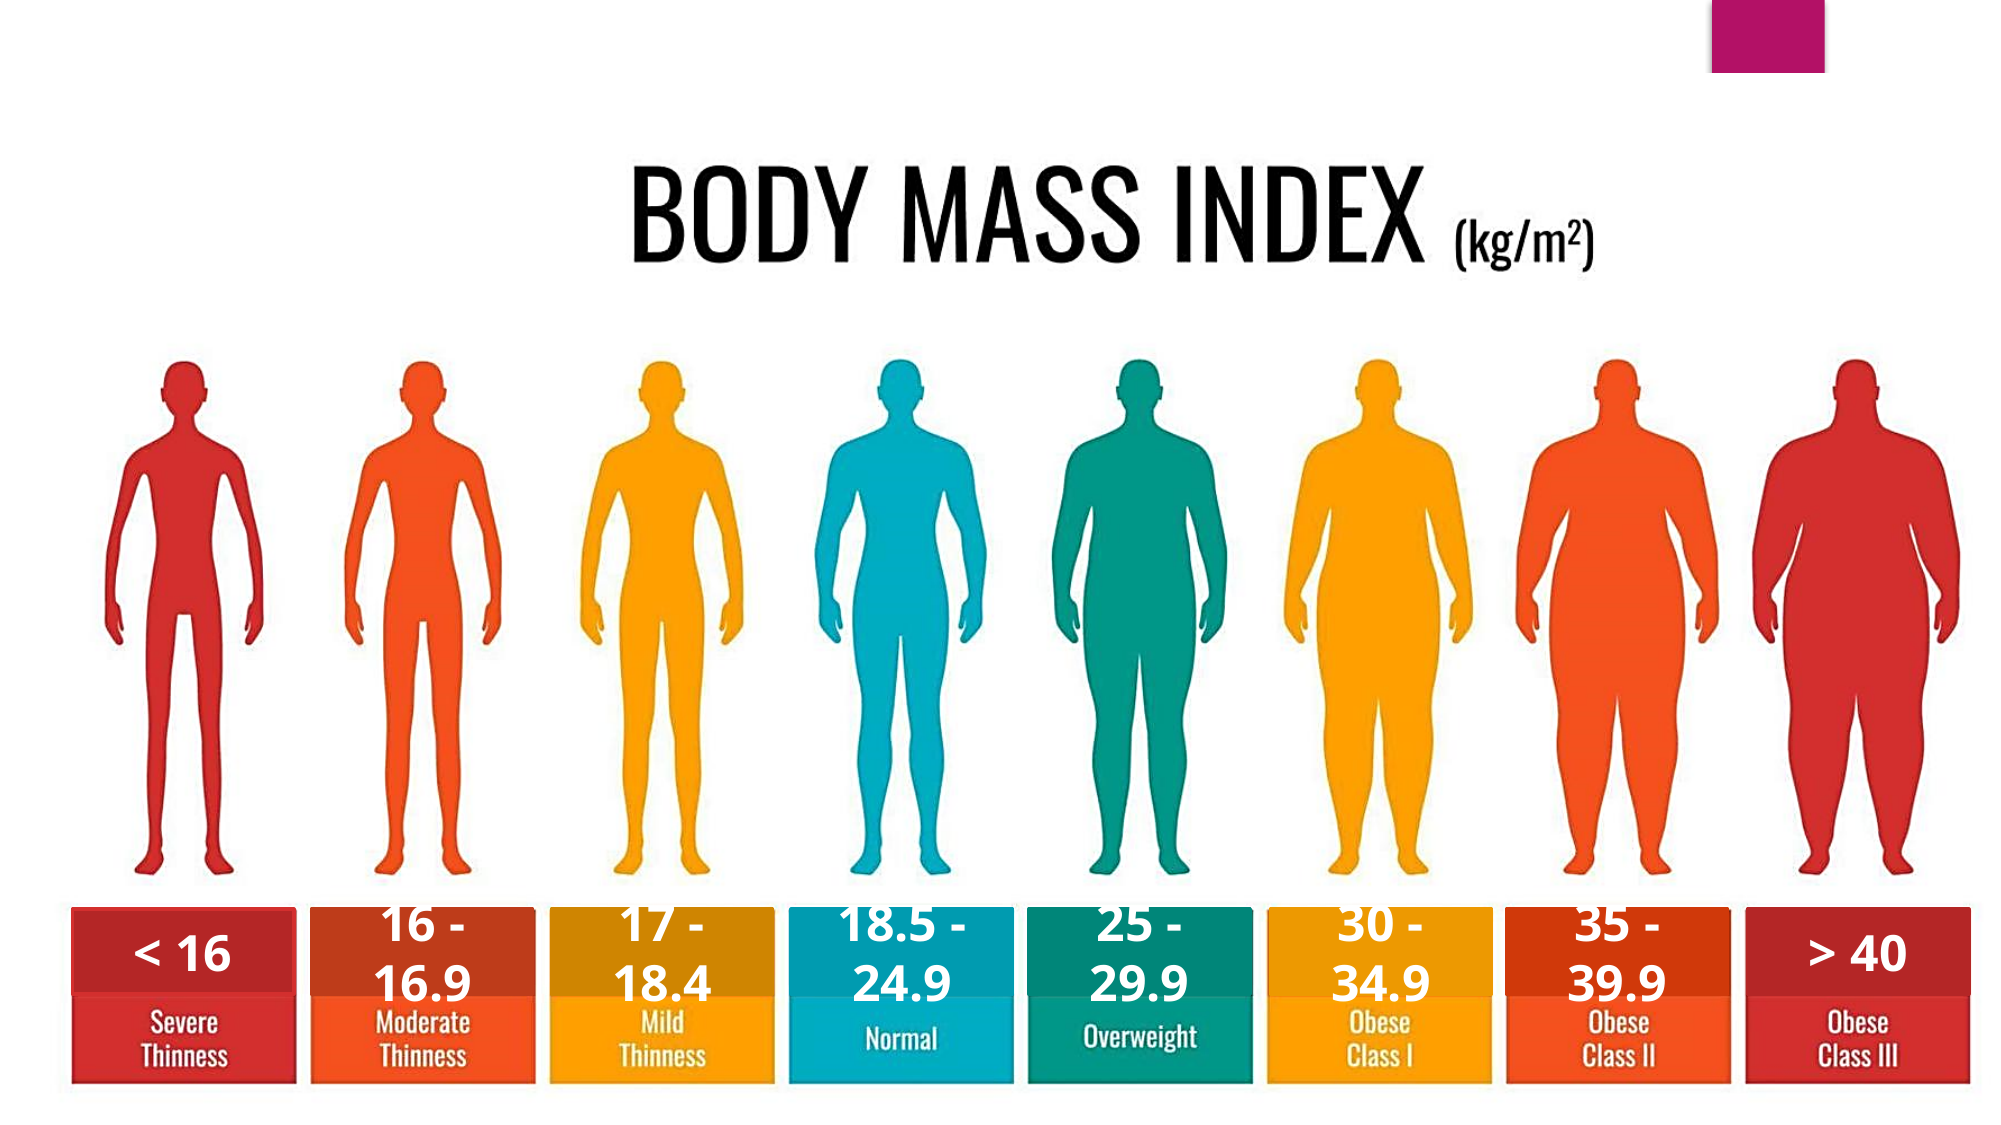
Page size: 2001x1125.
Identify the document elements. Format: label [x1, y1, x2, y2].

list [0, 73, 2000, 1125]
